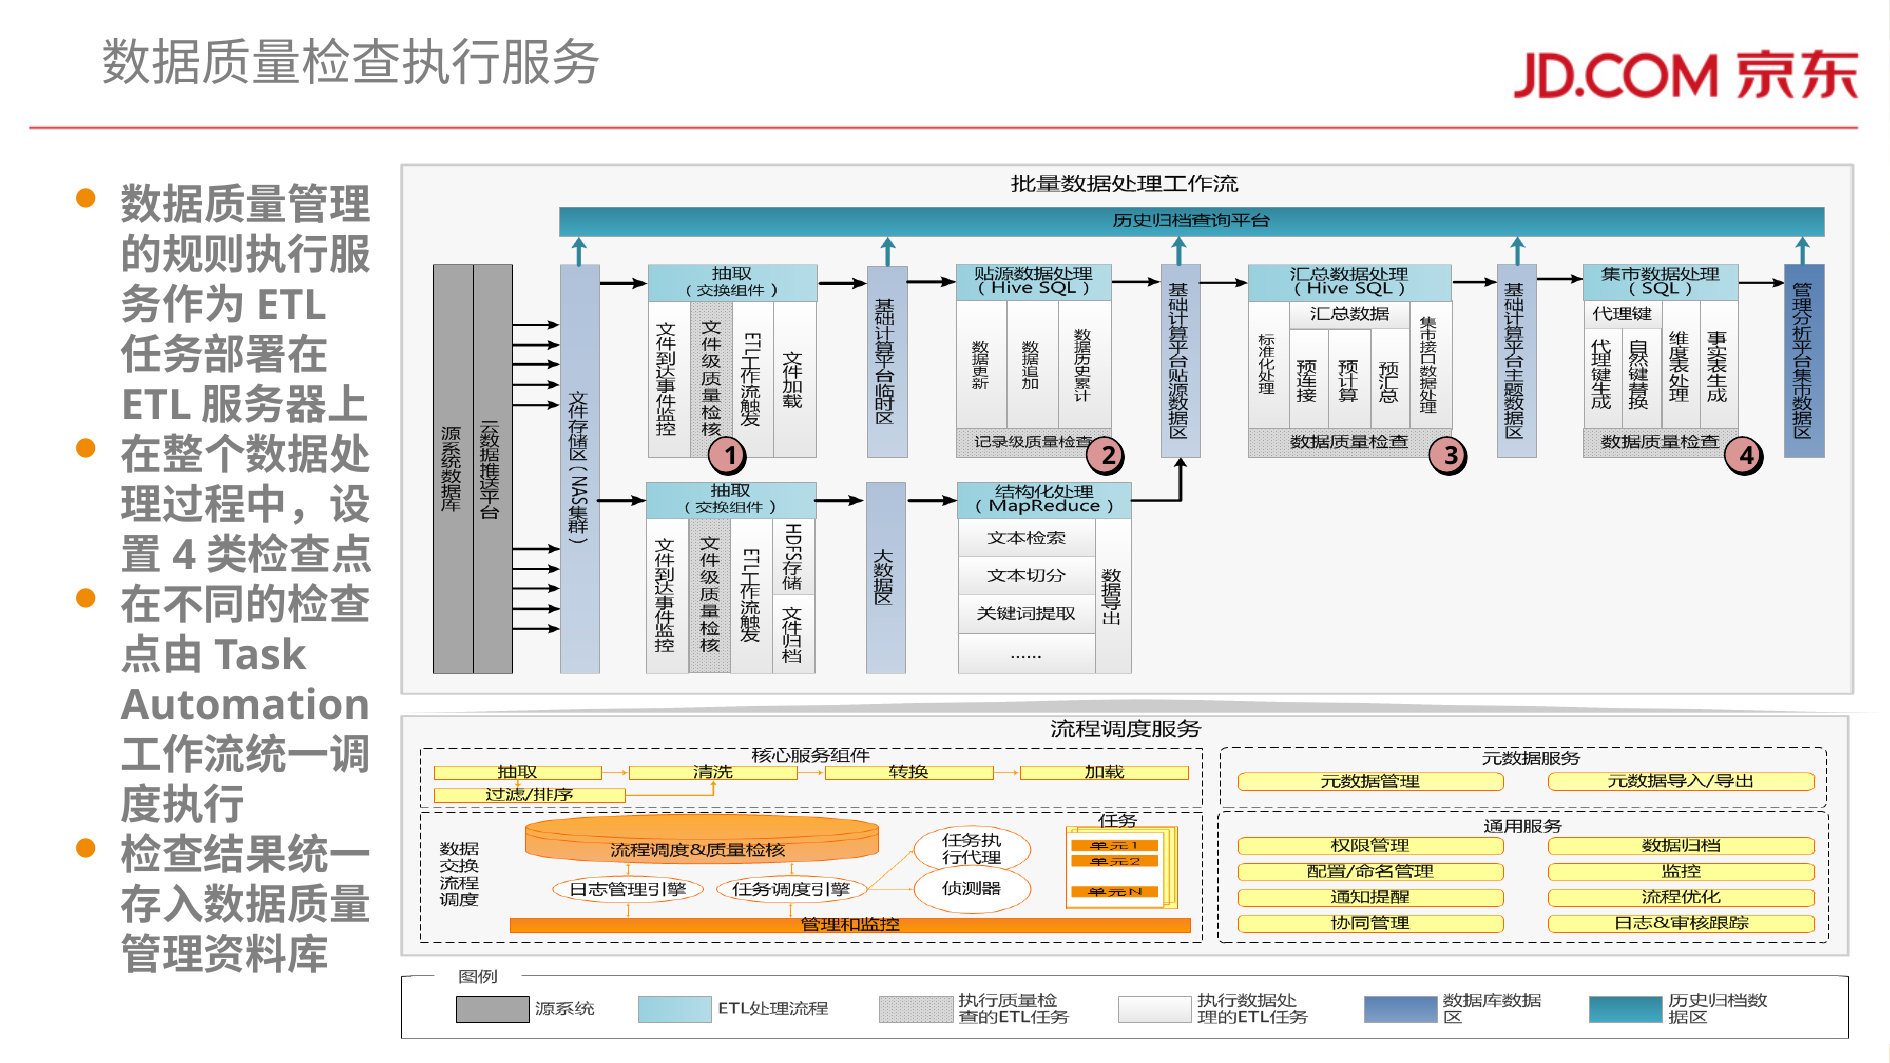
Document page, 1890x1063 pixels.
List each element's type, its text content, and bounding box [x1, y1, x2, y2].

picture [0, 0, 1890, 1063]
text_box 数据质量管理的规则执行服务作为ETL任务部署在ETL服务器上 在整个数据处理过程中，设置4类检查点 在不同的检查点由Task Automation工作流统一调度执行 检查结果统一存入数据质量管理资料库 [58, 170, 388, 986]
title 数据质量检查执行服务 [87, 23, 1421, 85]
